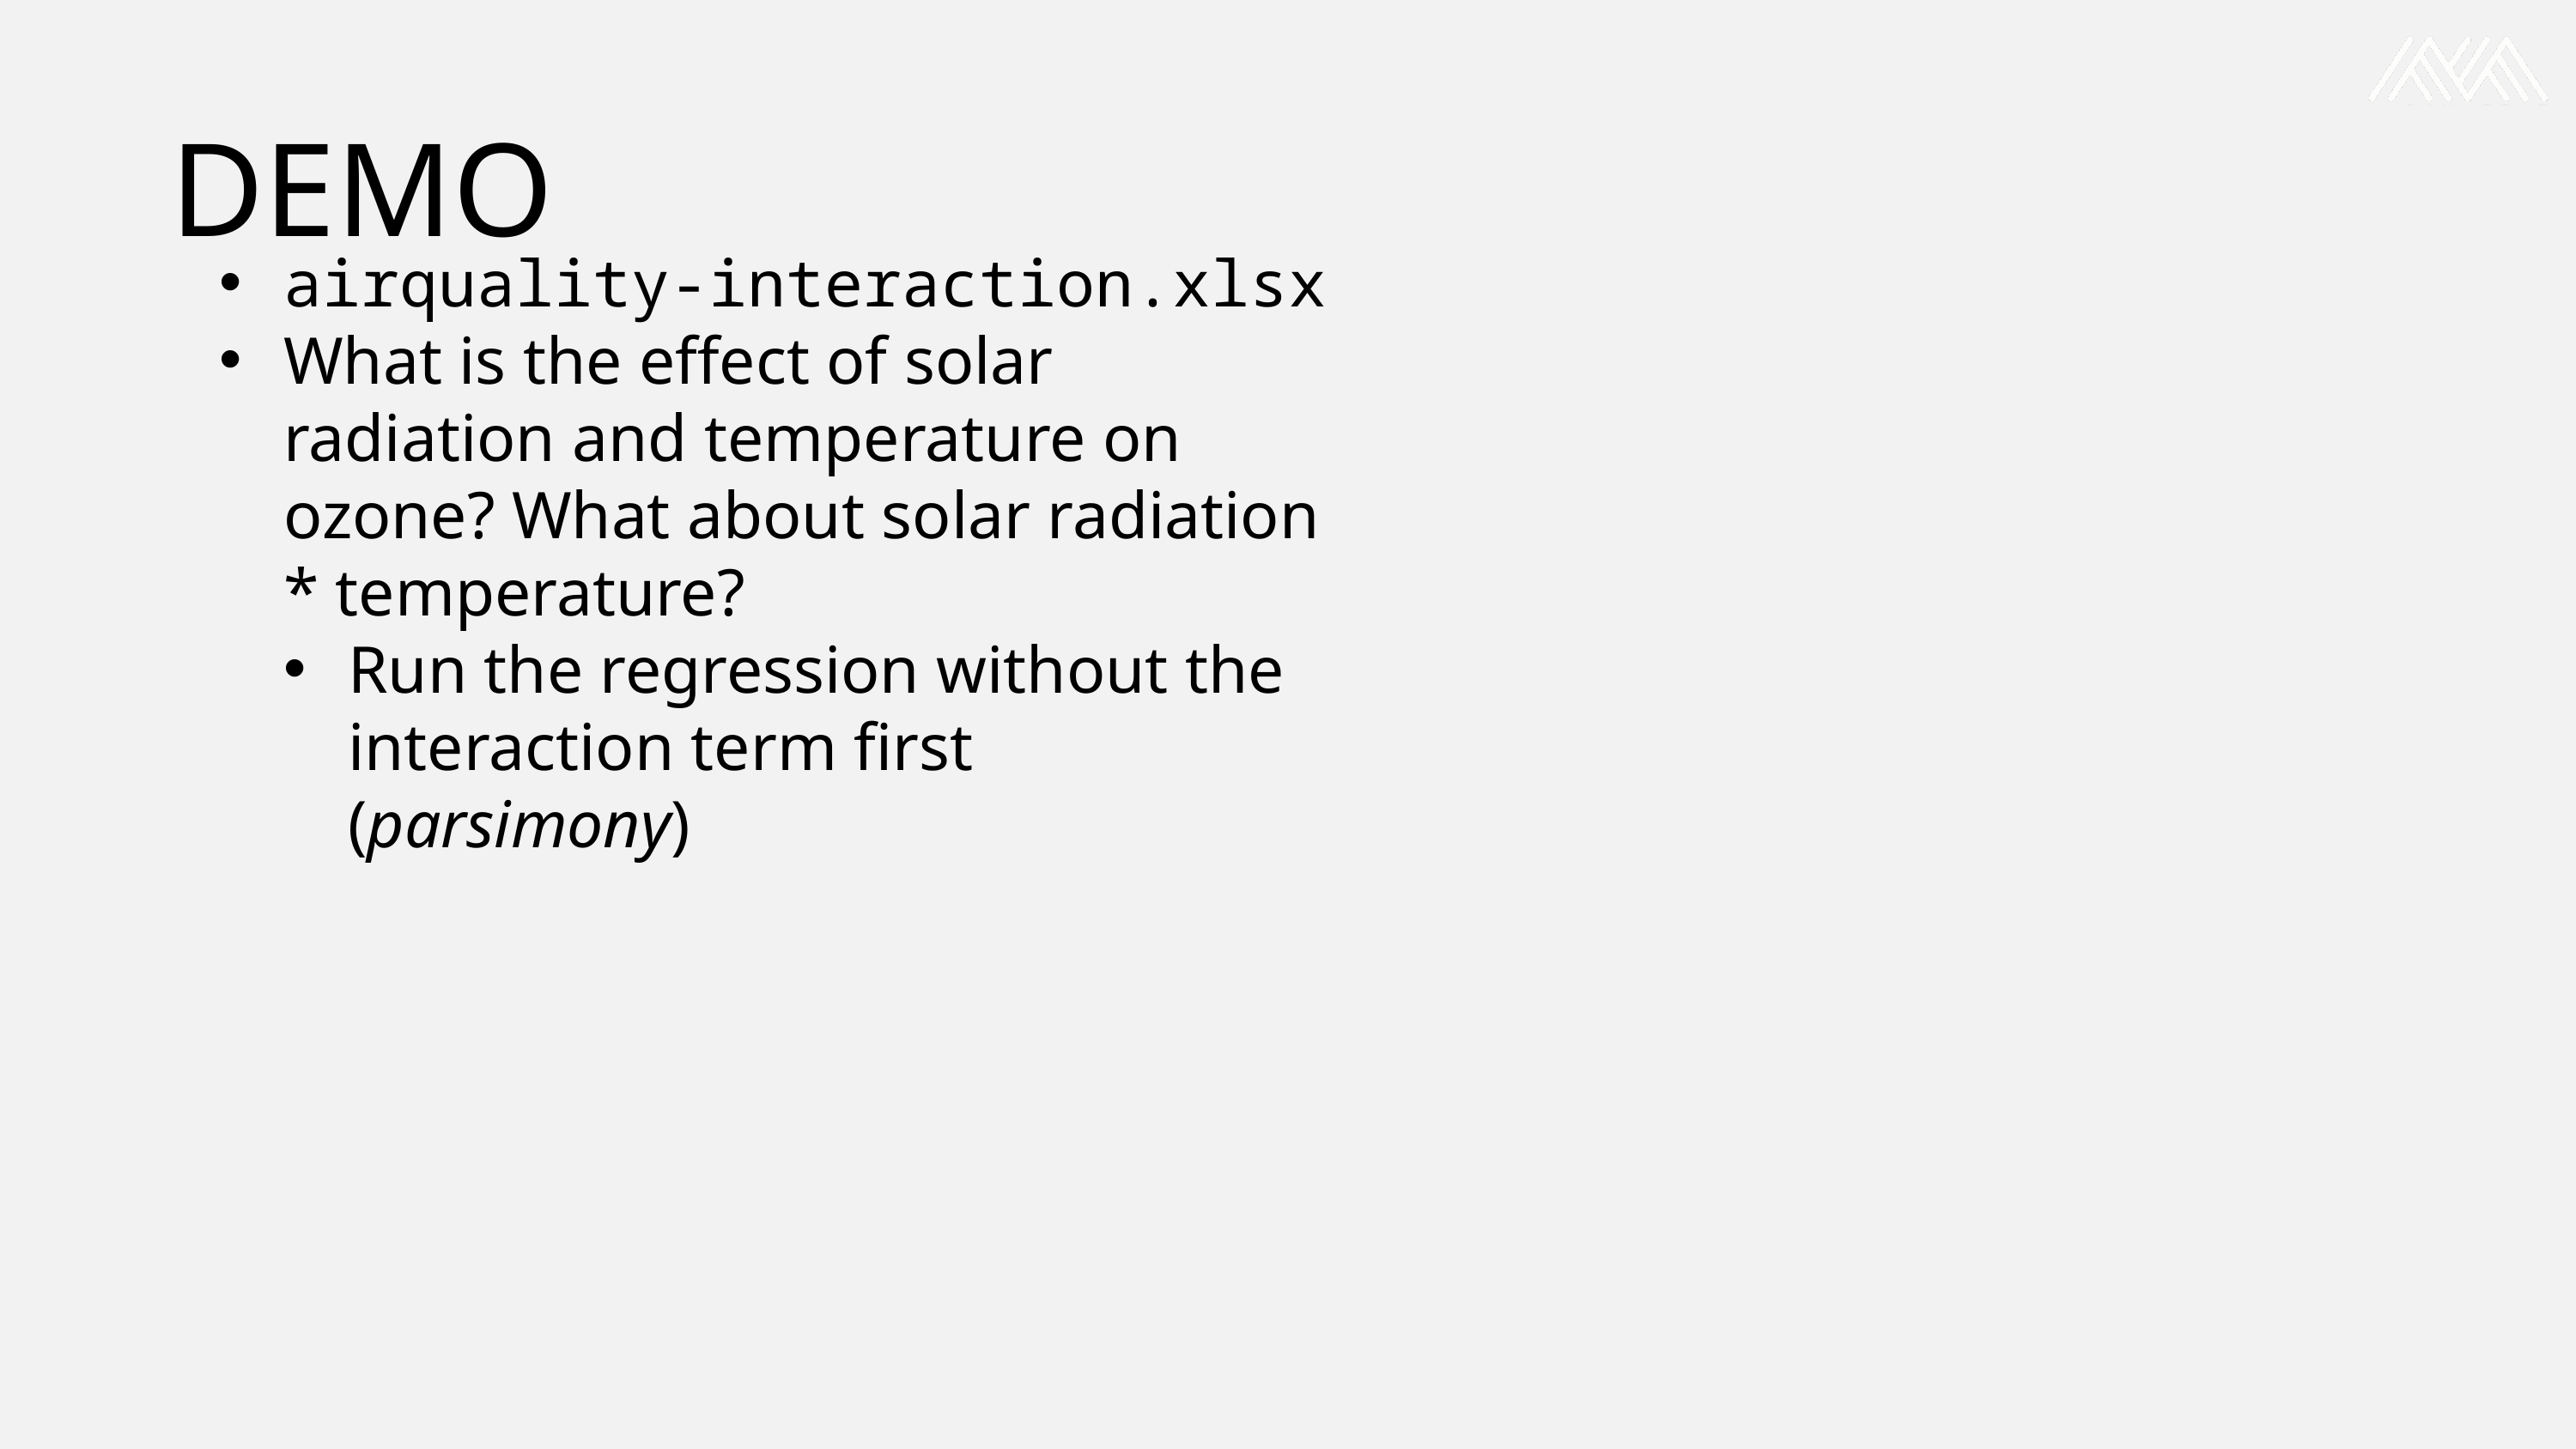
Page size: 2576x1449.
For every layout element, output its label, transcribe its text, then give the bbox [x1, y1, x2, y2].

text_box DEMO [170, 82, 622, 242]
text_box airquality-interaction.xlsx What is the effect of solar radiation and temperature on ozone? What about solar radiation * temperature? Run the regression without the interaction term first (parsimony) [170, 242, 1331, 861]
picture [2318, 0, 2576, 194]
